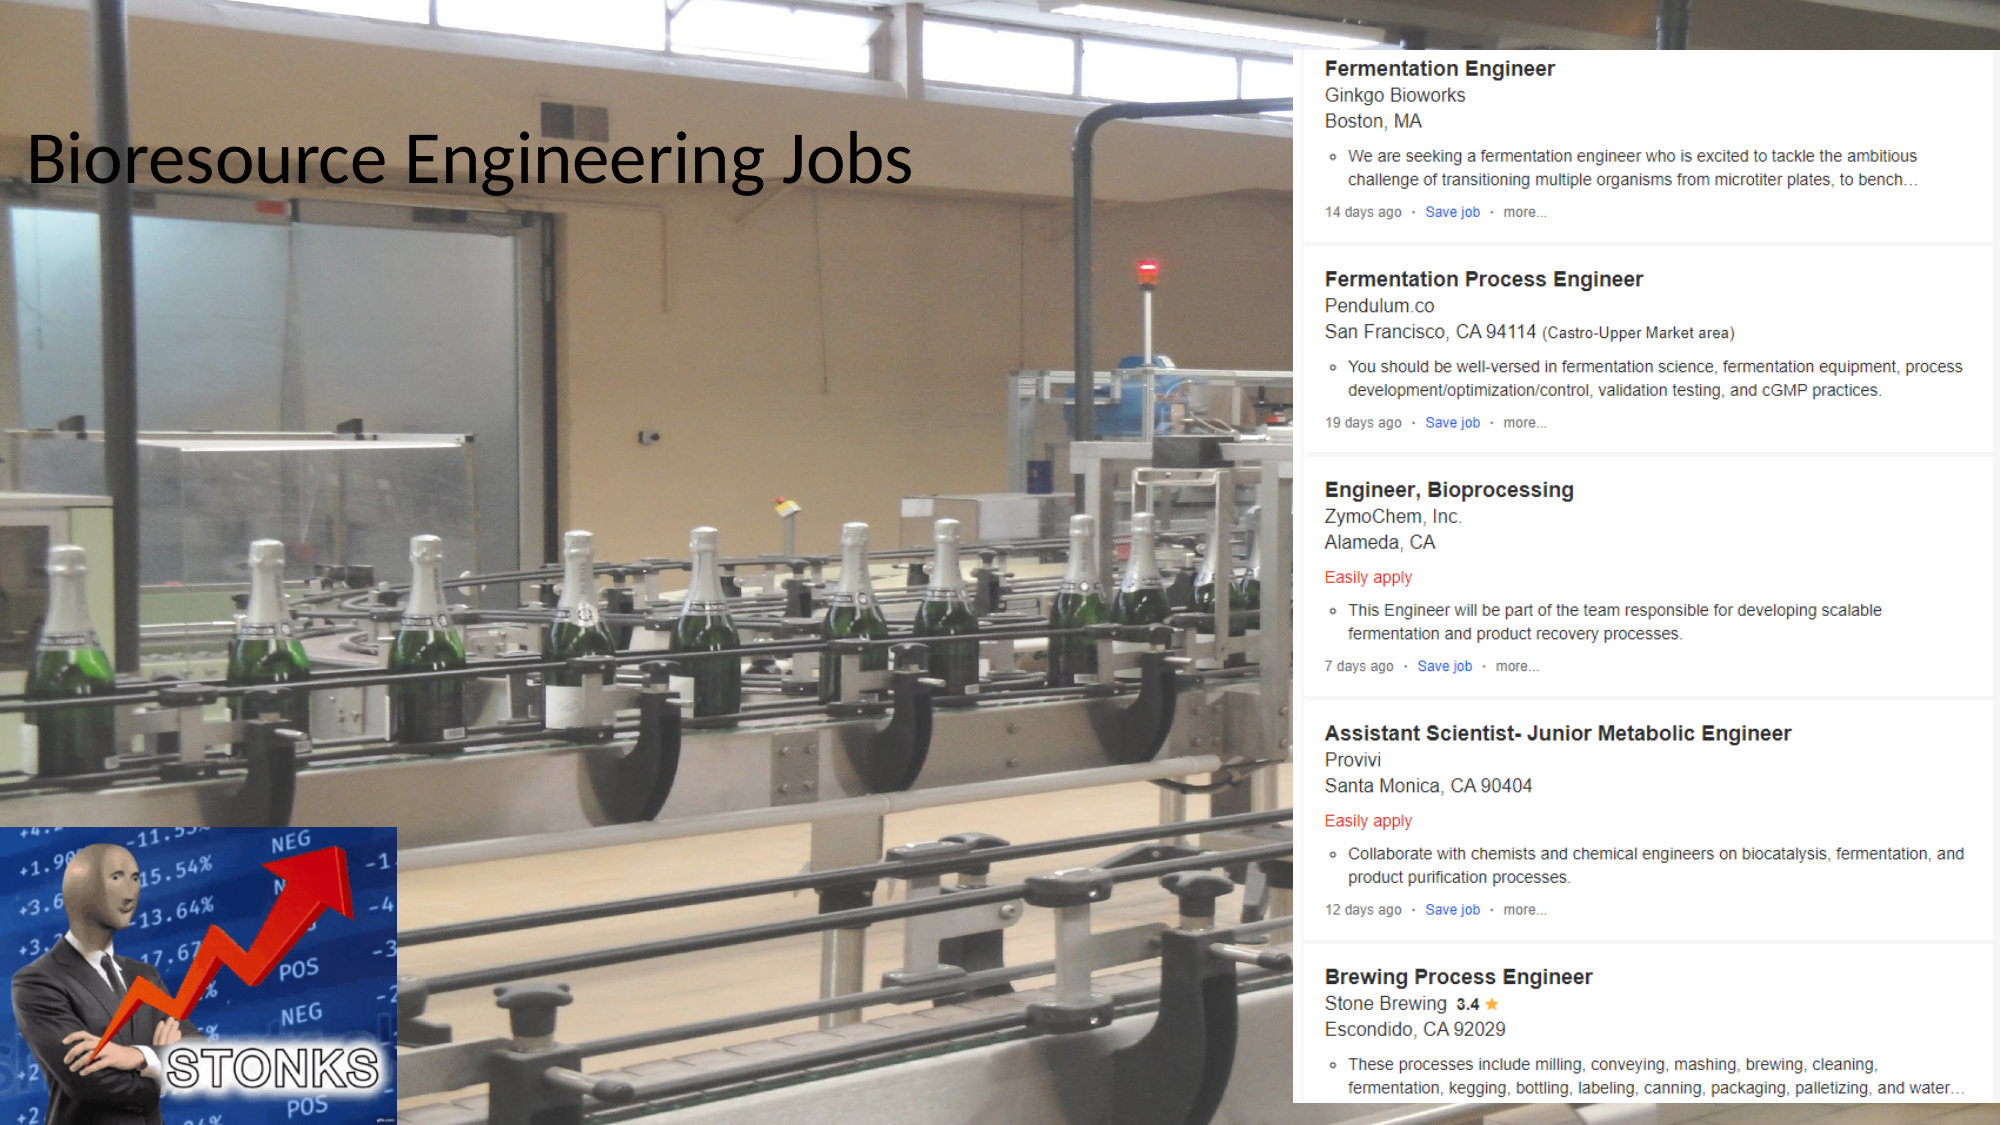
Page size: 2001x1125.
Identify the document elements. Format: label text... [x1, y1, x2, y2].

text_box Bioresource Engineering Jobs [11, 50, 1142, 268]
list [1292, 49, 2000, 1104]
picture [0, 827, 397, 1125]
